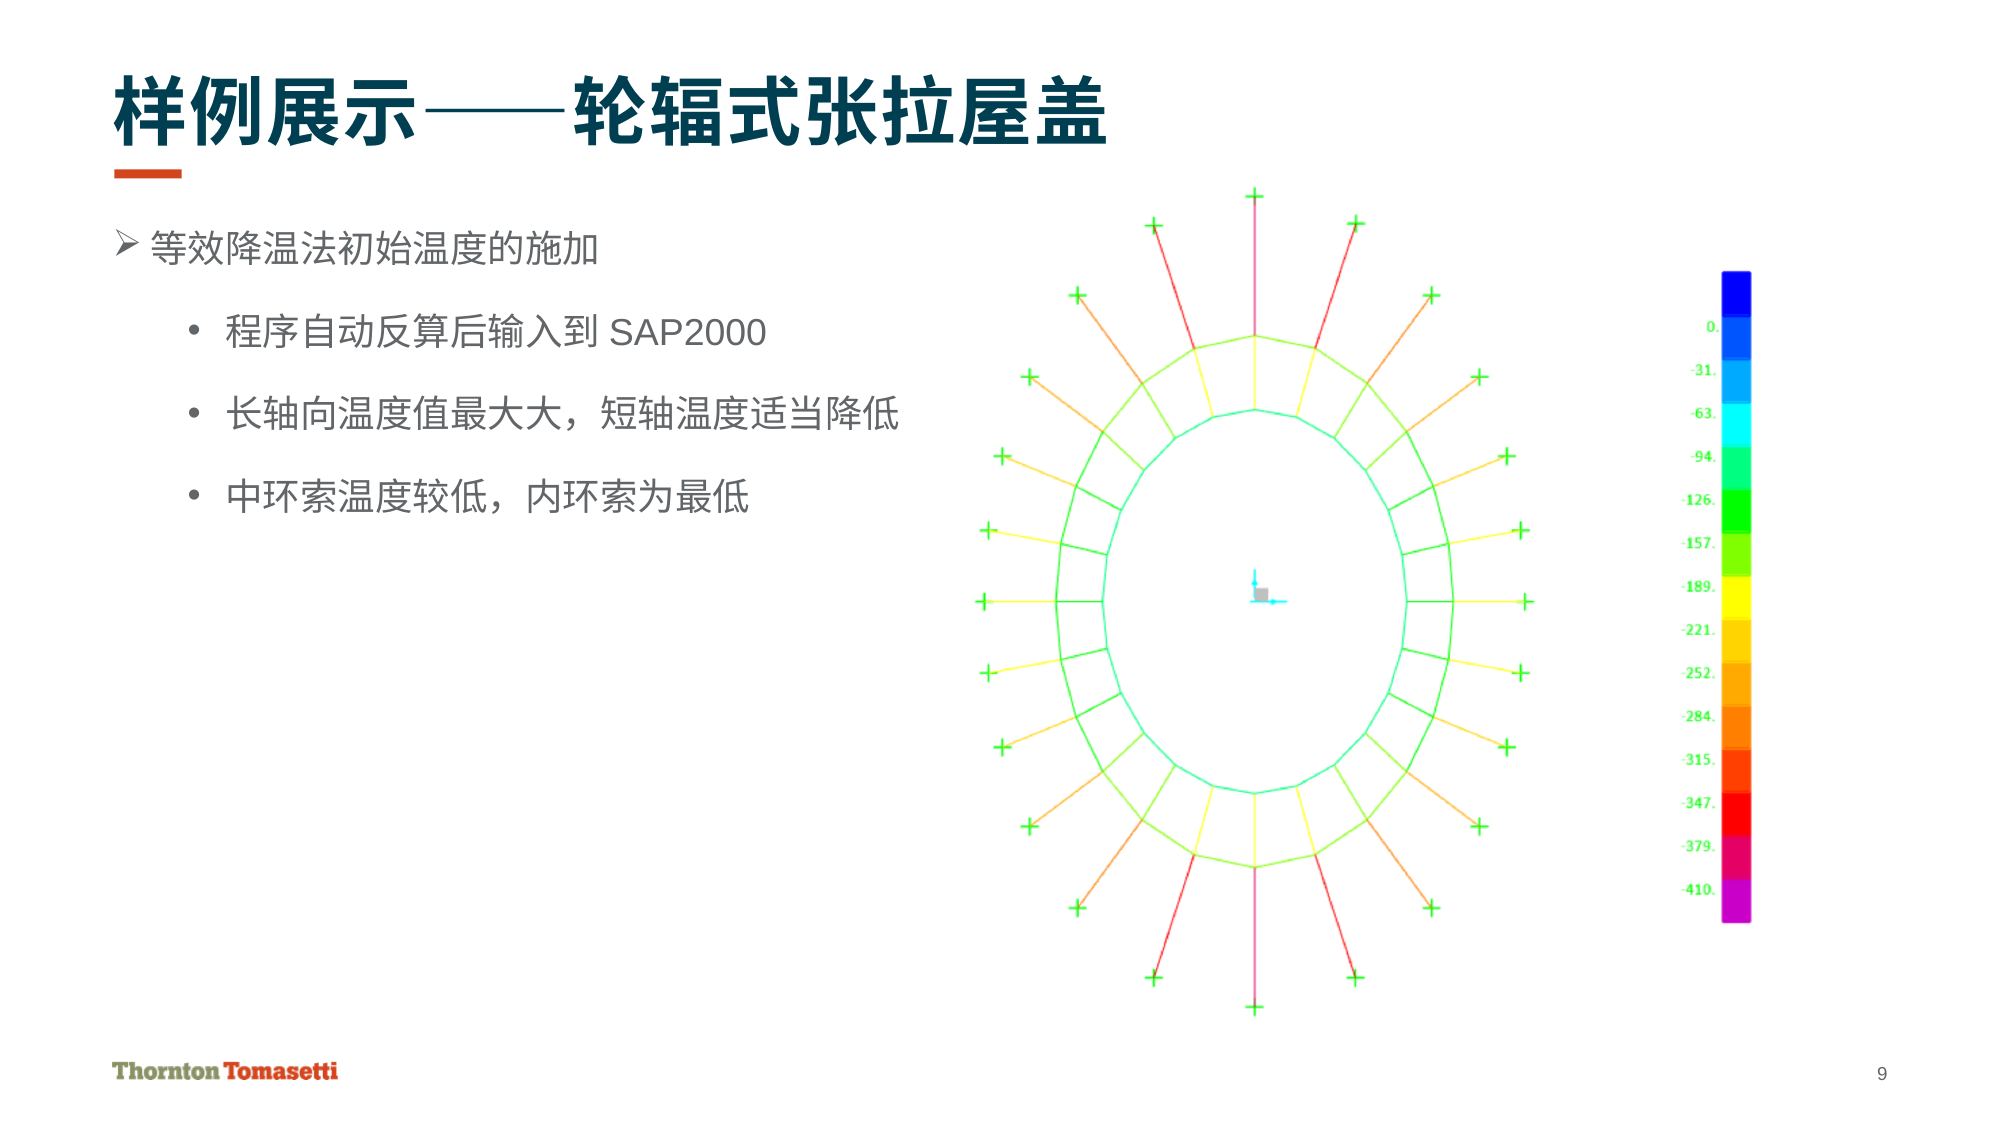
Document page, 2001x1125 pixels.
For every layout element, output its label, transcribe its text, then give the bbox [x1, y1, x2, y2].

text_box [113, 168, 183, 179]
picture [952, 163, 1756, 1026]
picture [112, 1061, 338, 1080]
title 样例展示——轮辐式张拉屋盖 [112, 75, 1888, 170]
list 等效降温法初始温度的施加 程序自动反算后输入到SAP2000 长轴向温度值最大大，短轴温度适当降低 中环索温度较低，内环索为最低 [112, 224, 916, 872]
slide_number 9 [1831, 1042, 1888, 1103]
